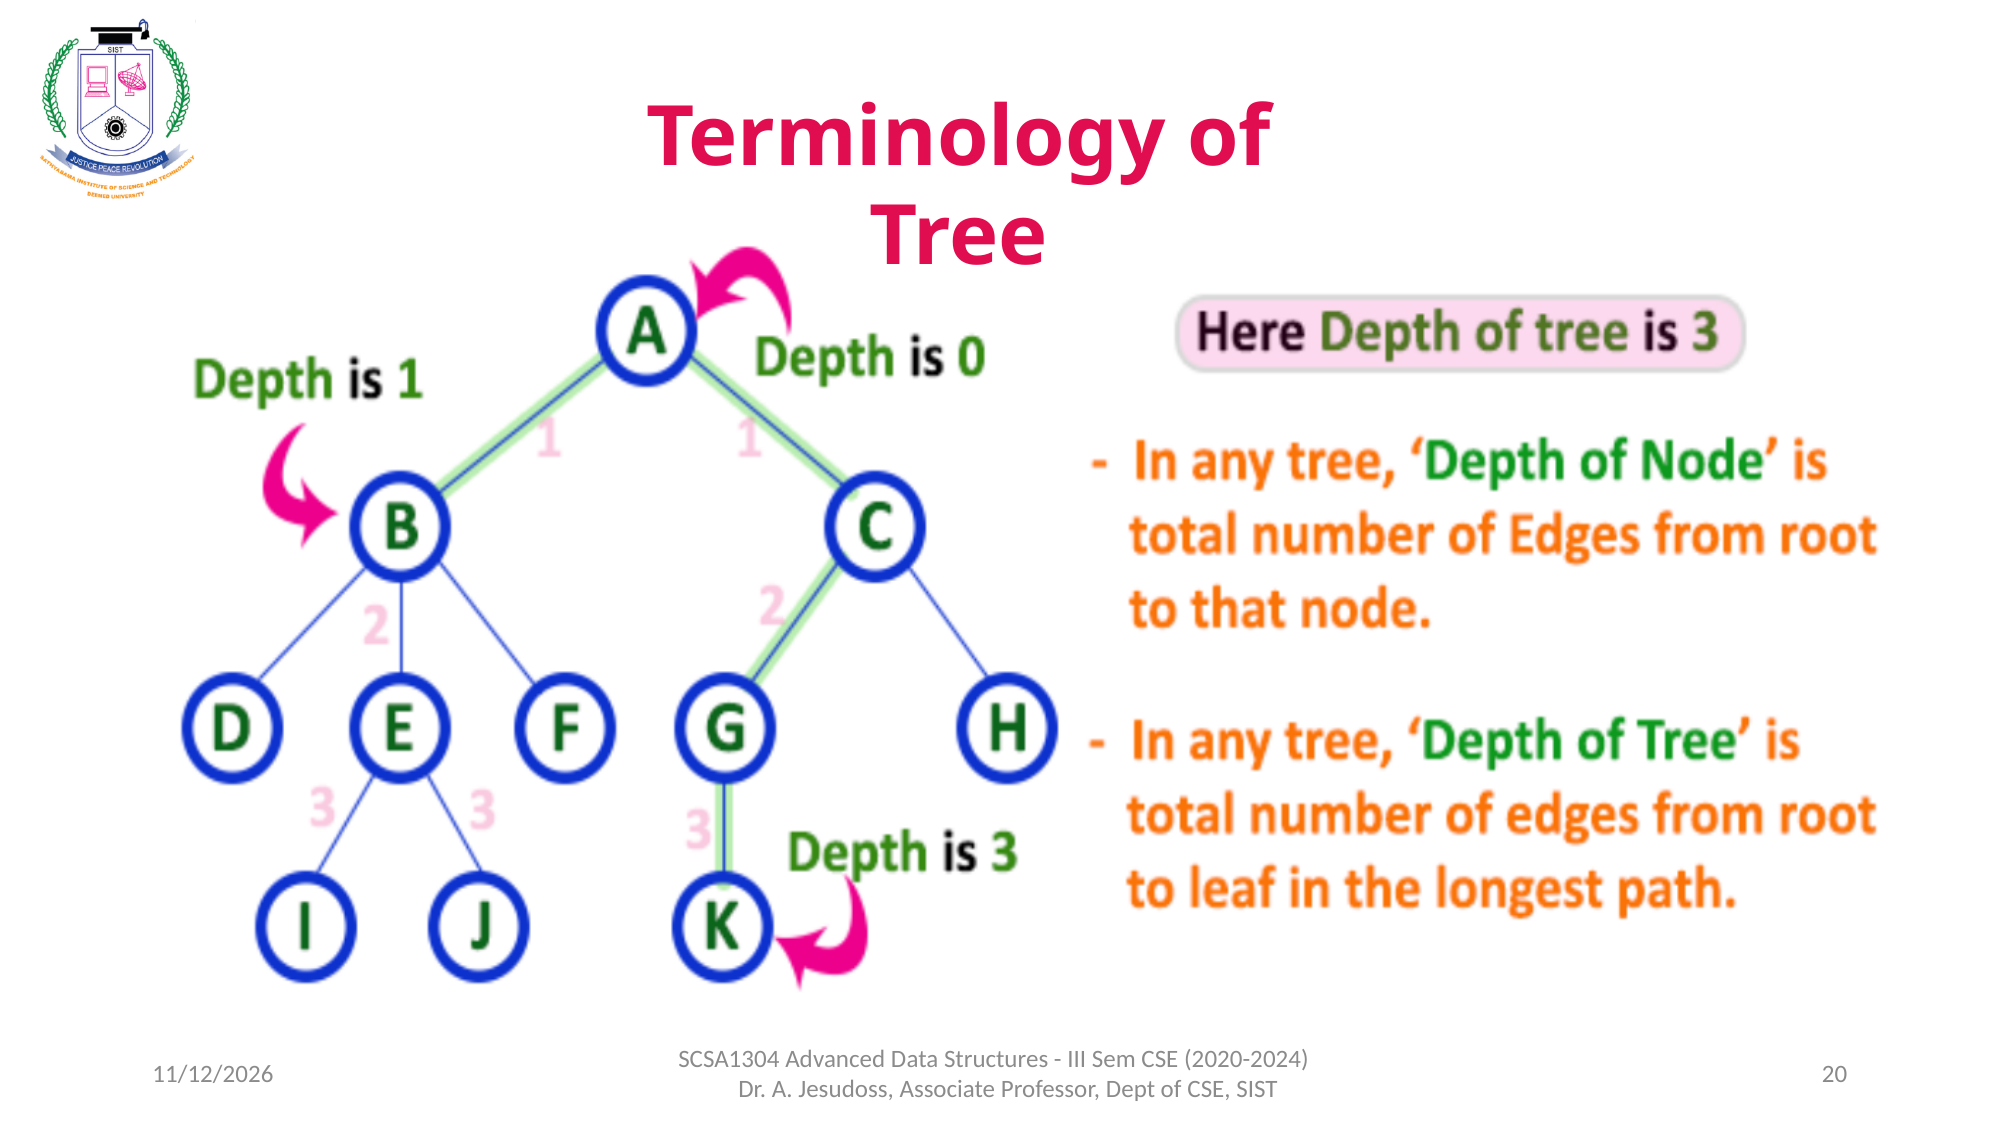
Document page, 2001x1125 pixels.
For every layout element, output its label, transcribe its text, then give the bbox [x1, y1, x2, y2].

picture [152, 223, 1913, 1015]
text_box Terminology of Tree [546, 74, 1372, 223]
footer SCSA1304 Advanced Data Structures - III Sem CSE (2020-2024) Dr. A. Jesudoss, Associate Professor, Dept of CSE, SIST [662, 1042, 1338, 1103]
slide_number 20 [1412, 1042, 1863, 1103]
picture [28, 14, 196, 205]
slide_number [137, 1042, 588, 1103]
